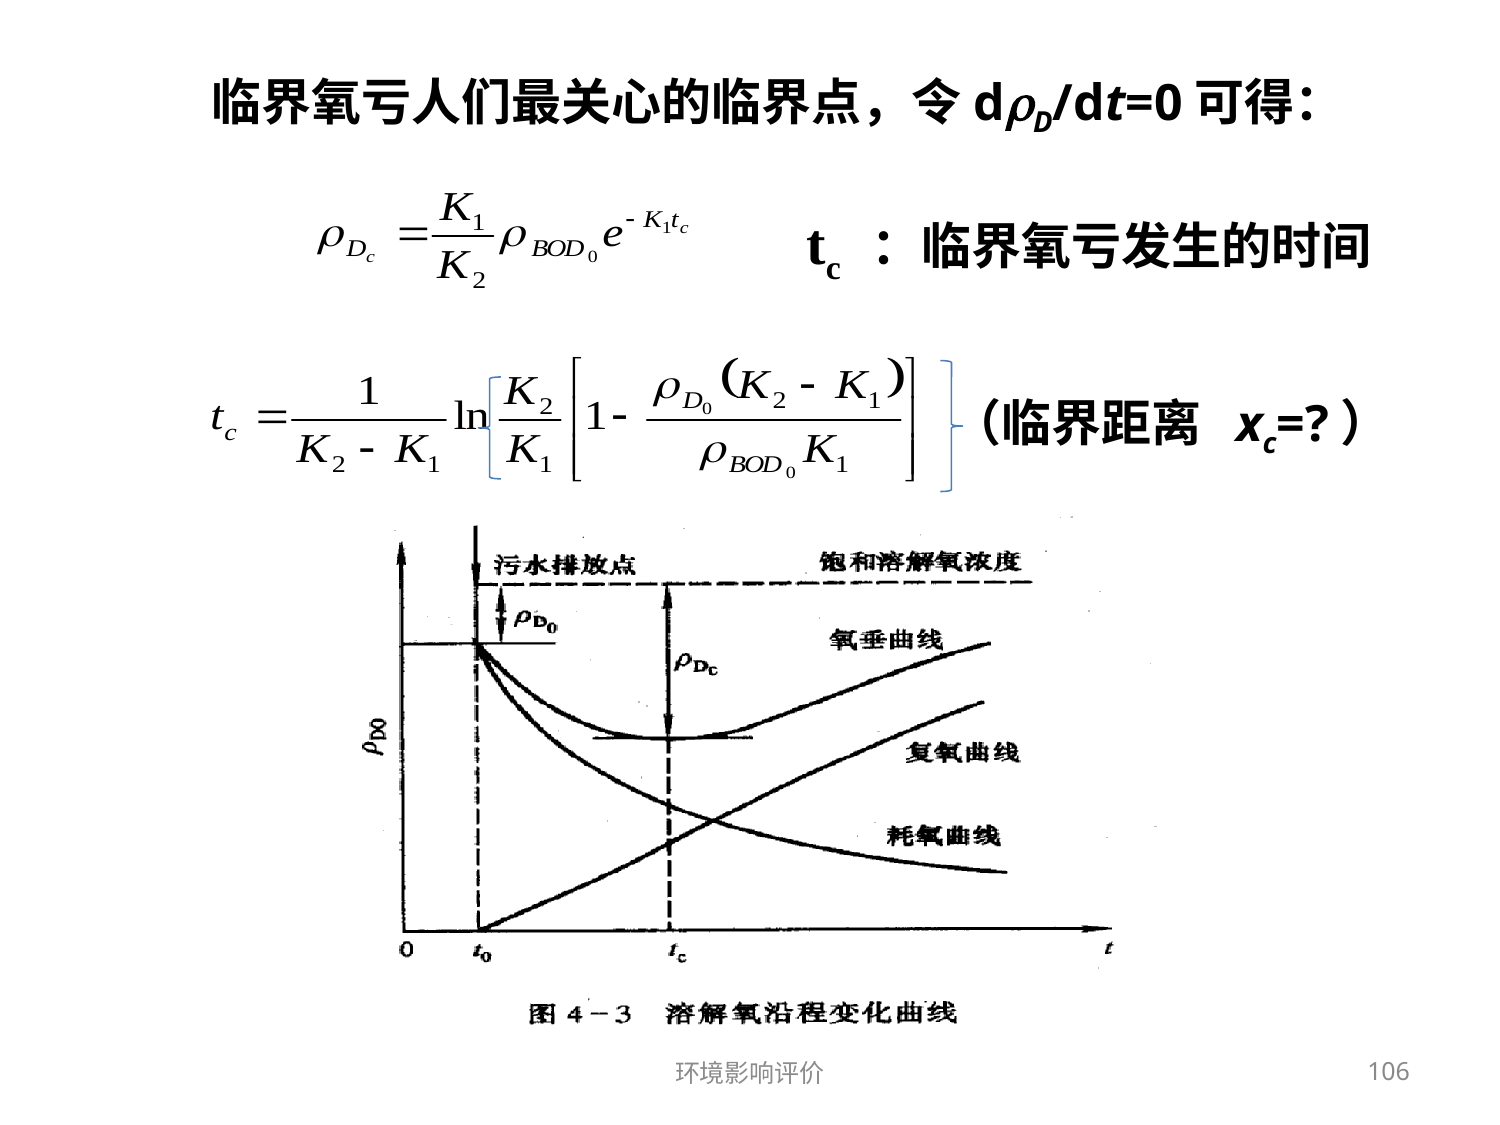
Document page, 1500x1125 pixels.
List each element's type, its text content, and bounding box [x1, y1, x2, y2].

footer 环境影响评价 [512, 1046, 988, 1103]
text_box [203, 347, 934, 492]
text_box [306, 180, 701, 298]
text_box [326, 509, 1170, 1038]
text_box （临界距离 xc=?） [953, 383, 1406, 467]
list 临界氧亏人们最关心的临界点，令dD/dt=0可得： [110, 0, 1386, 167]
slide_number 106 [1074, 1042, 1425, 1103]
text_box tc ：临界氧亏发生的时间 [791, 199, 1387, 294]
text_box [940, 359, 964, 493]
